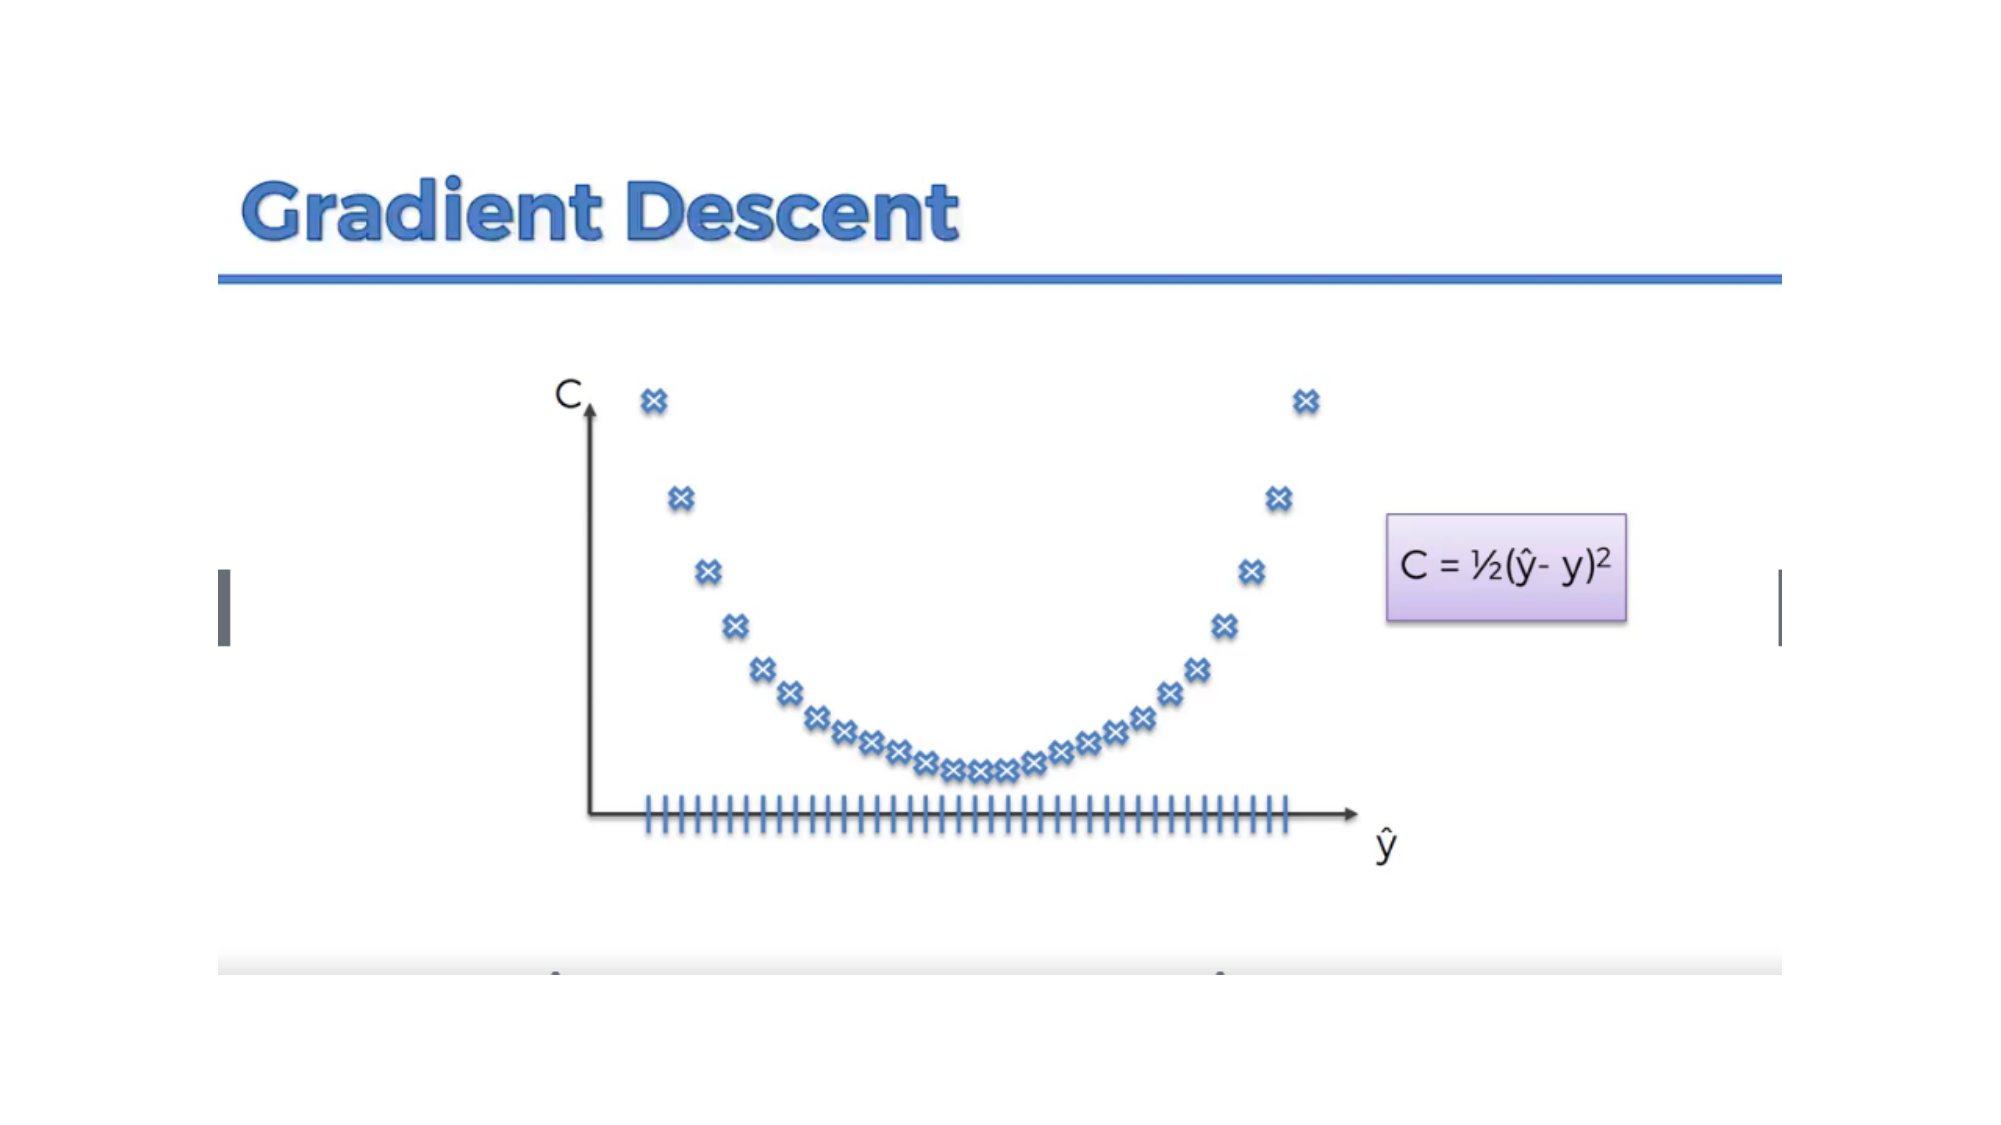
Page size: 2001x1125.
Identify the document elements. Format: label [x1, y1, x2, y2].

picture [218, 149, 1782, 975]
